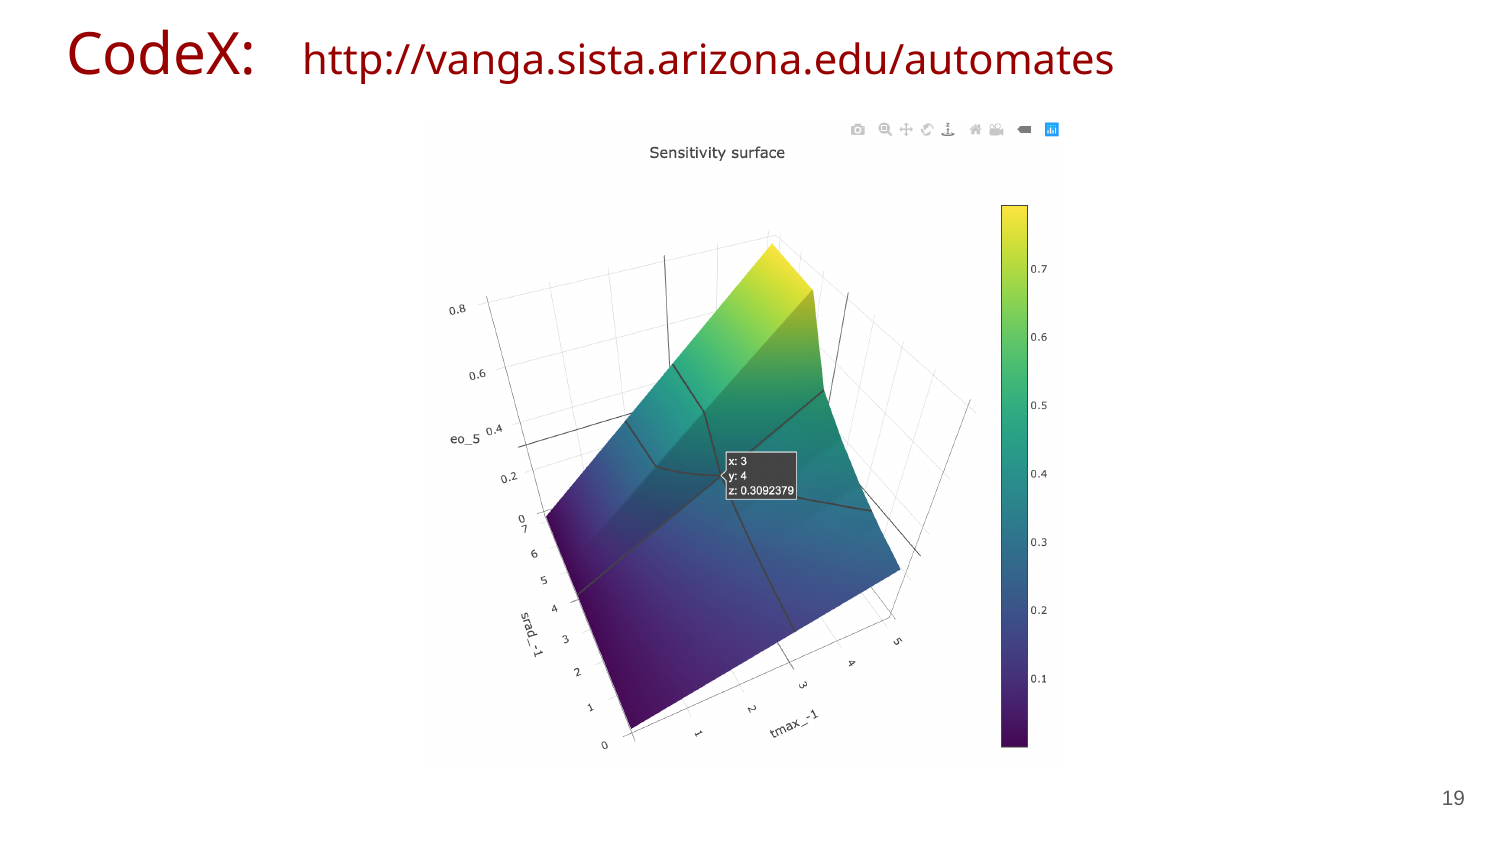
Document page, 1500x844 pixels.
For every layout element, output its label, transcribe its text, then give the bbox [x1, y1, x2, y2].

title CodeX: http://vanga.sista.arizona.edu/automates [51, 1, 1449, 96]
picture [423, 117, 1065, 766]
slide_number 19 [1389, 764, 1480, 830]
